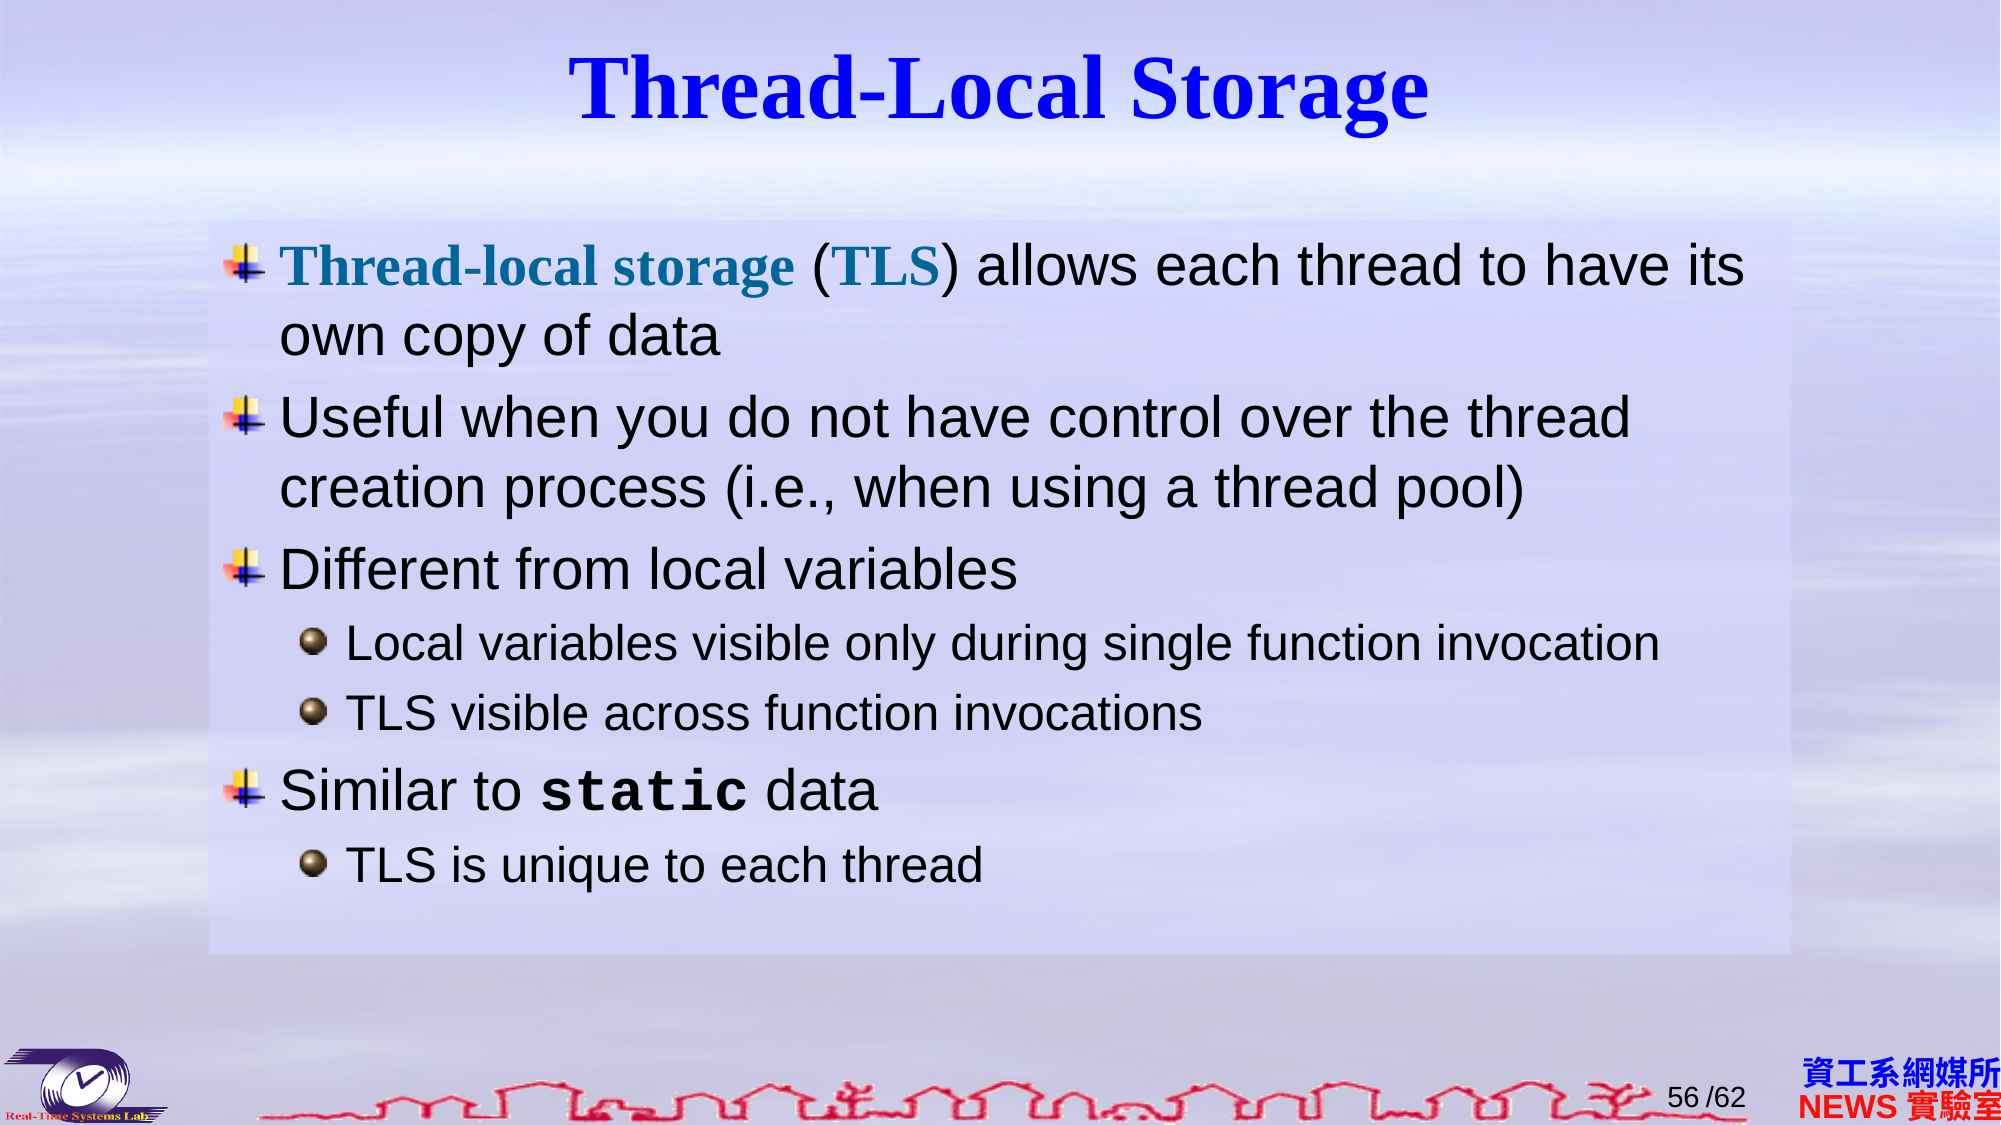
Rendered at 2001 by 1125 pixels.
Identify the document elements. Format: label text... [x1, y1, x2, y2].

footer /62 [1715, 1070, 2000, 1125]
slide_number 55 [1248, 1070, 1715, 1125]
list Thread-local storage (TLS) allows each thread to have its own copy of data Useful when you do not have control over the thread creation process (i.e., when using a thread pool) Different from local variables Local variables visible only during single function invocation TLS visible across function invocations Similar to static data TLS is unique to each thread [208, 219, 1792, 955]
picture [0, 0, 2001, 1125]
title Thread-Local Storage [324, 35, 1675, 130]
